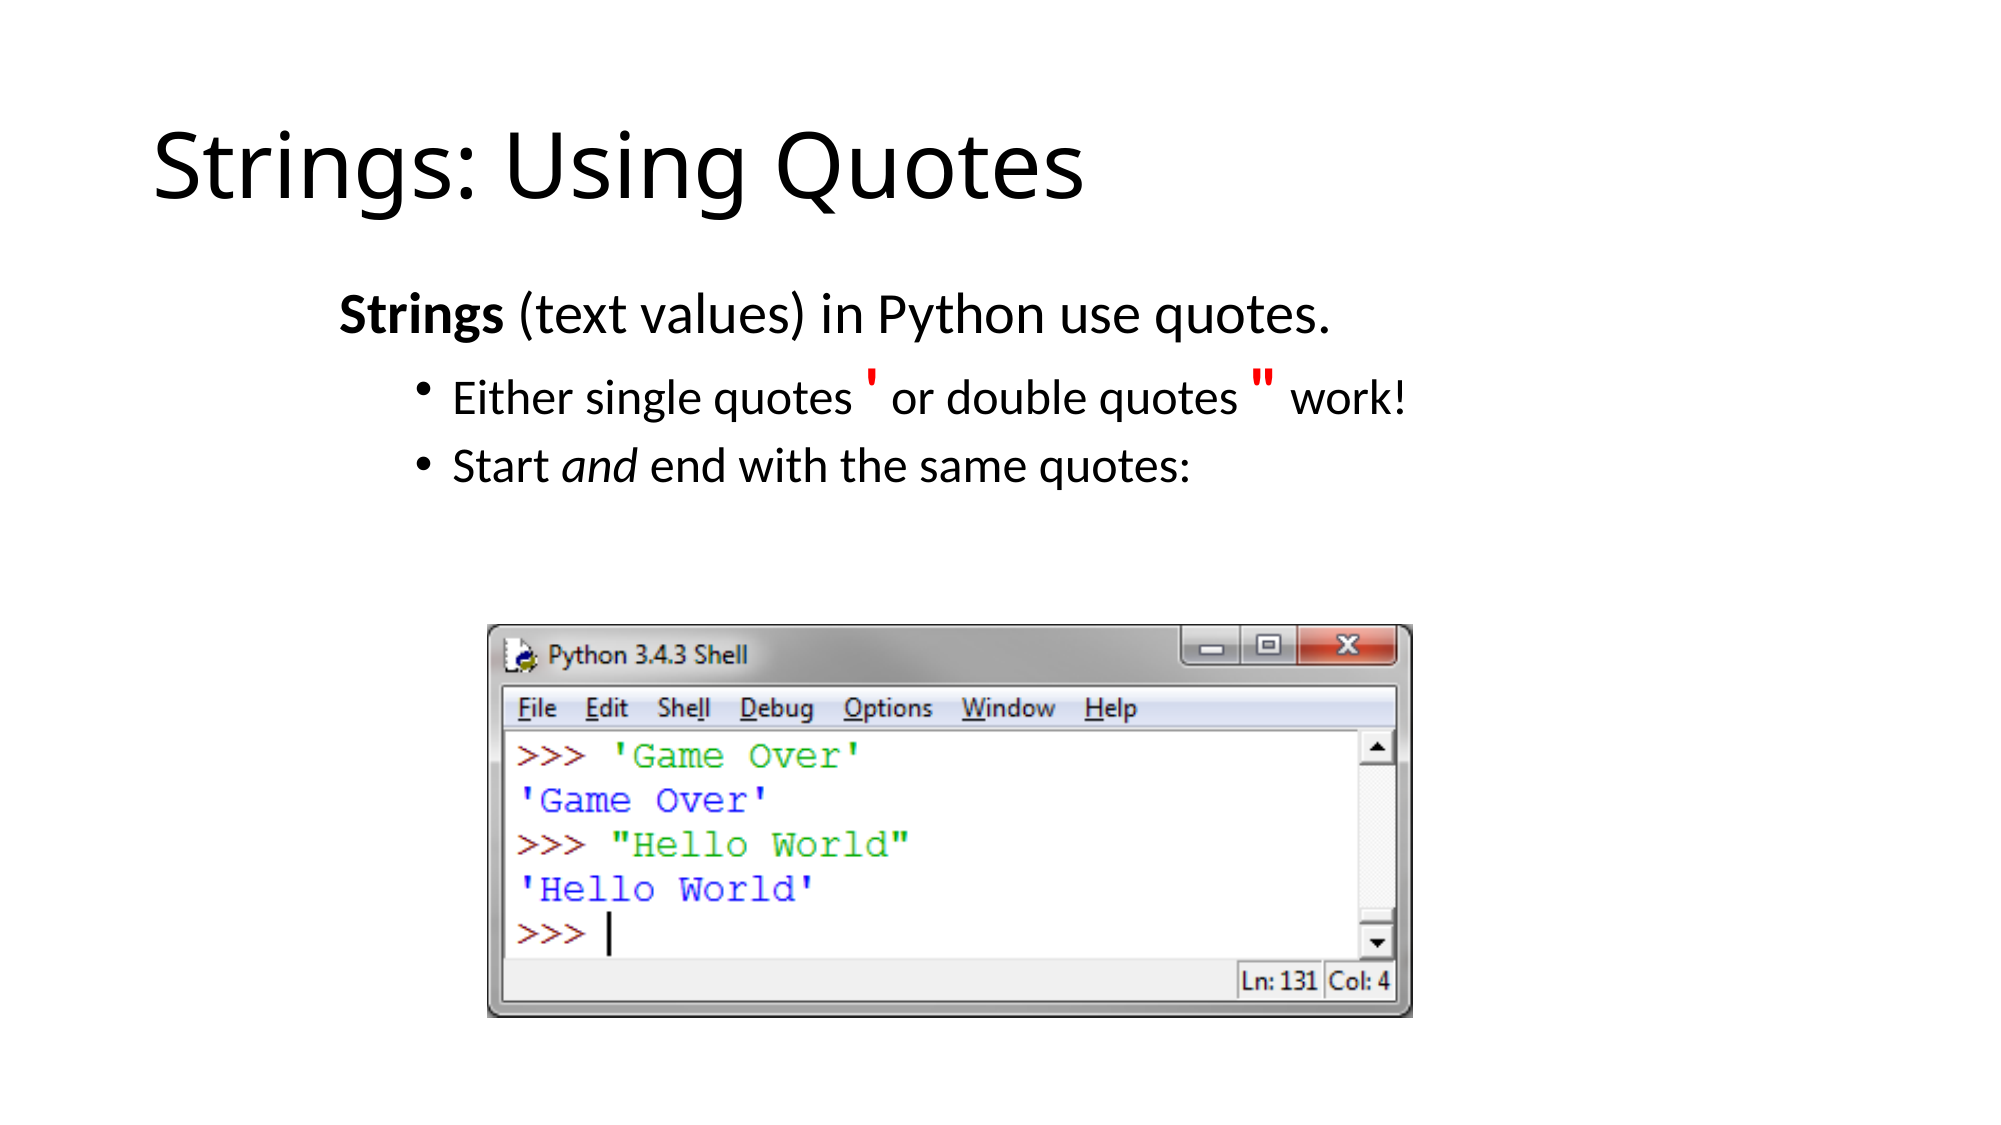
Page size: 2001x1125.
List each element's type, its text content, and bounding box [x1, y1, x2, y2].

picture [487, 624, 1413, 1018]
title Strings: Using Quotes [137, 59, 1863, 278]
list Strings (text values) in Python use quotes. Either single quotes ' or double quotes " work! Start and end with the same quotes: [324, 275, 1675, 1113]
